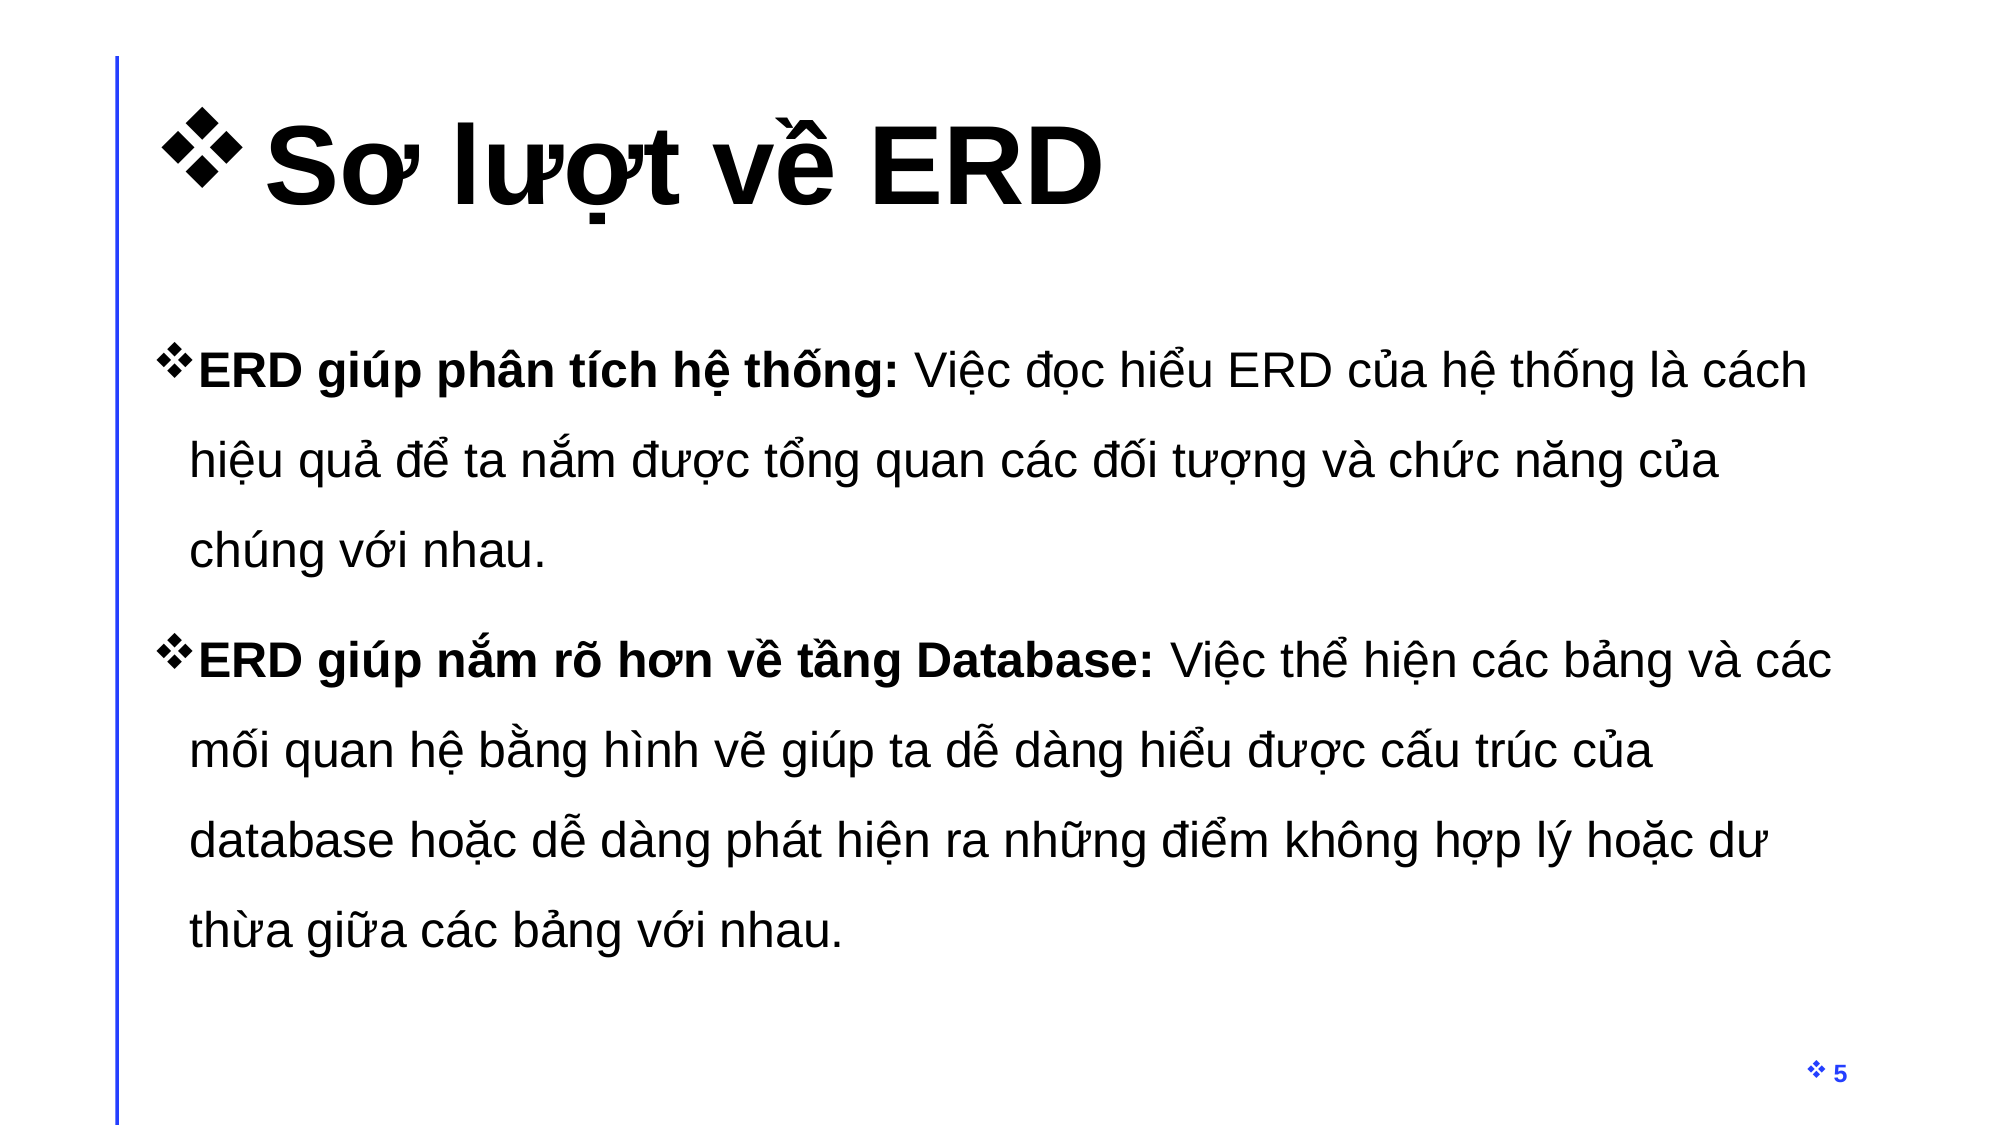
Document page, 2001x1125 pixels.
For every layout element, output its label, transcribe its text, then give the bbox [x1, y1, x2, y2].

list ERD giúp phân tích hệ thống: Việc đọc hiểu ERD của hệ thống là cách hiệu quả để ta nắm được tổng quan các đối tượng và chức năng của chúng với nhau. ERD giúp nắm rõ hơn về tầng Database: Việc thể hiện các bảng và các mối quan hệ bằng hình vẽ giúp ta dễ dàng hiểu được cấu trúc của database hoặc dễ dàng phát hiện ra những điểm không hợp lý hoặc dư thừa giữa các bảng với nhau. [137, 299, 1863, 1014]
title Sơ lượt về ERD [137, 59, 1863, 278]
slide_number 5 [1412, 1042, 1863, 1103]
